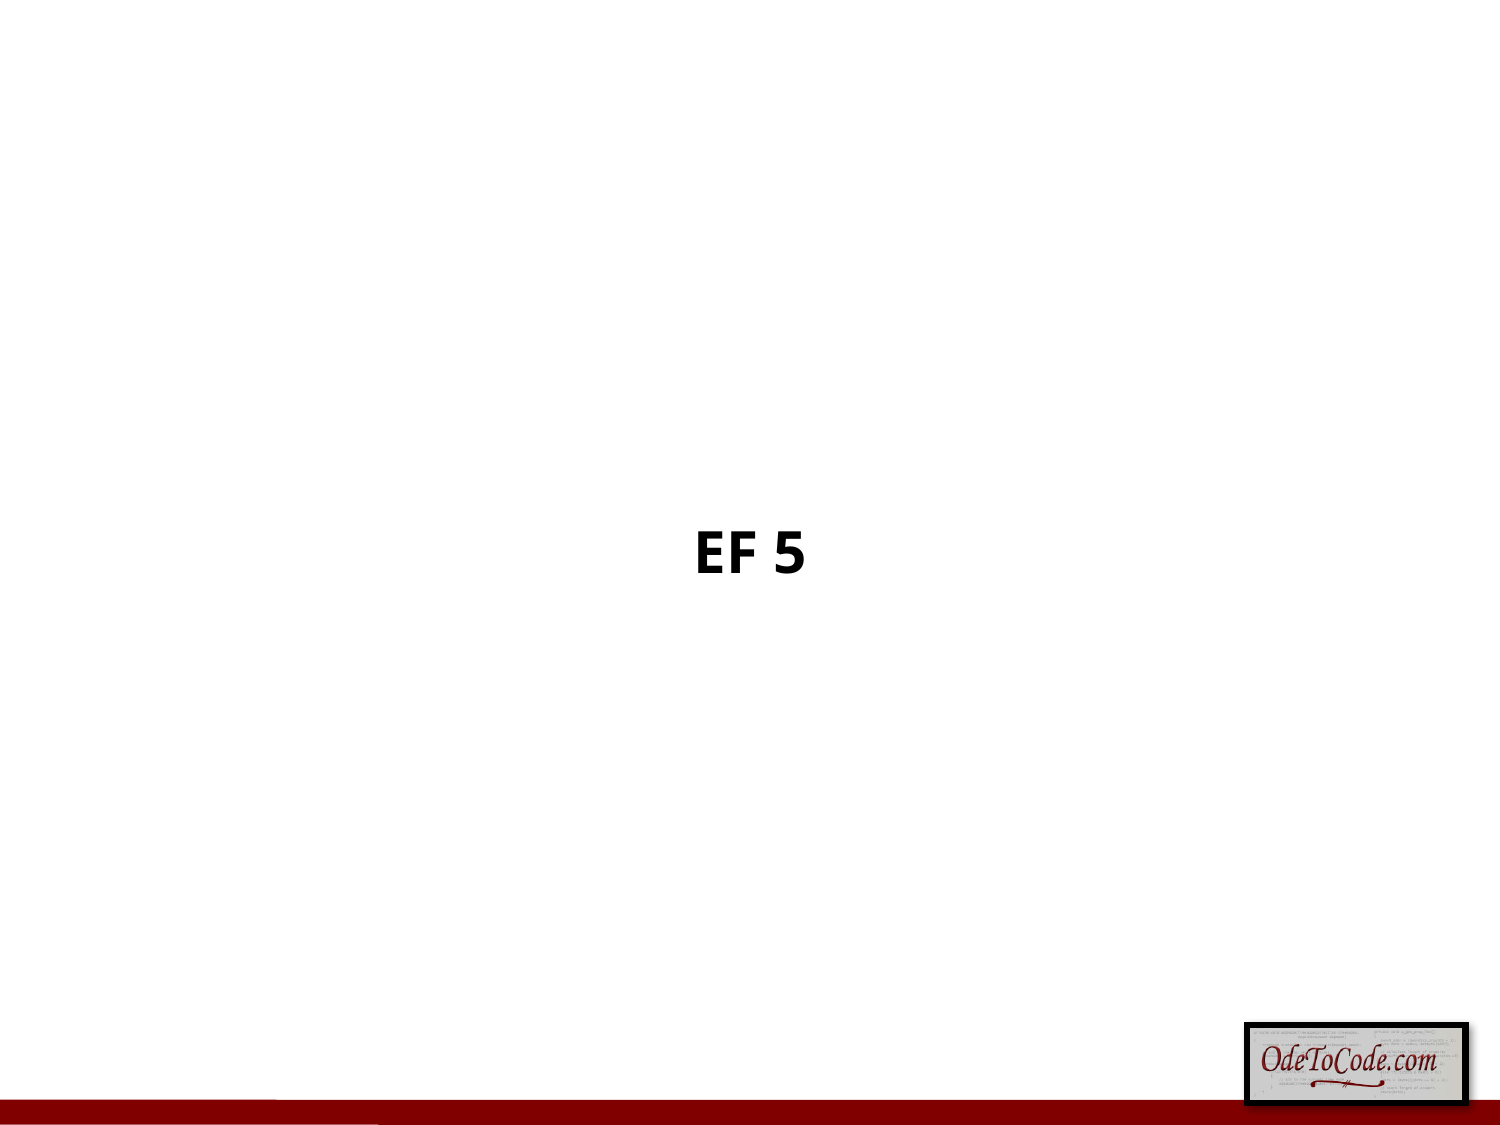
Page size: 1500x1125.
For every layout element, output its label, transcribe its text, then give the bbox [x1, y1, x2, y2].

picture [1250, 1028, 1462, 1100]
title EF 5 [74, 487, 1426, 613]
